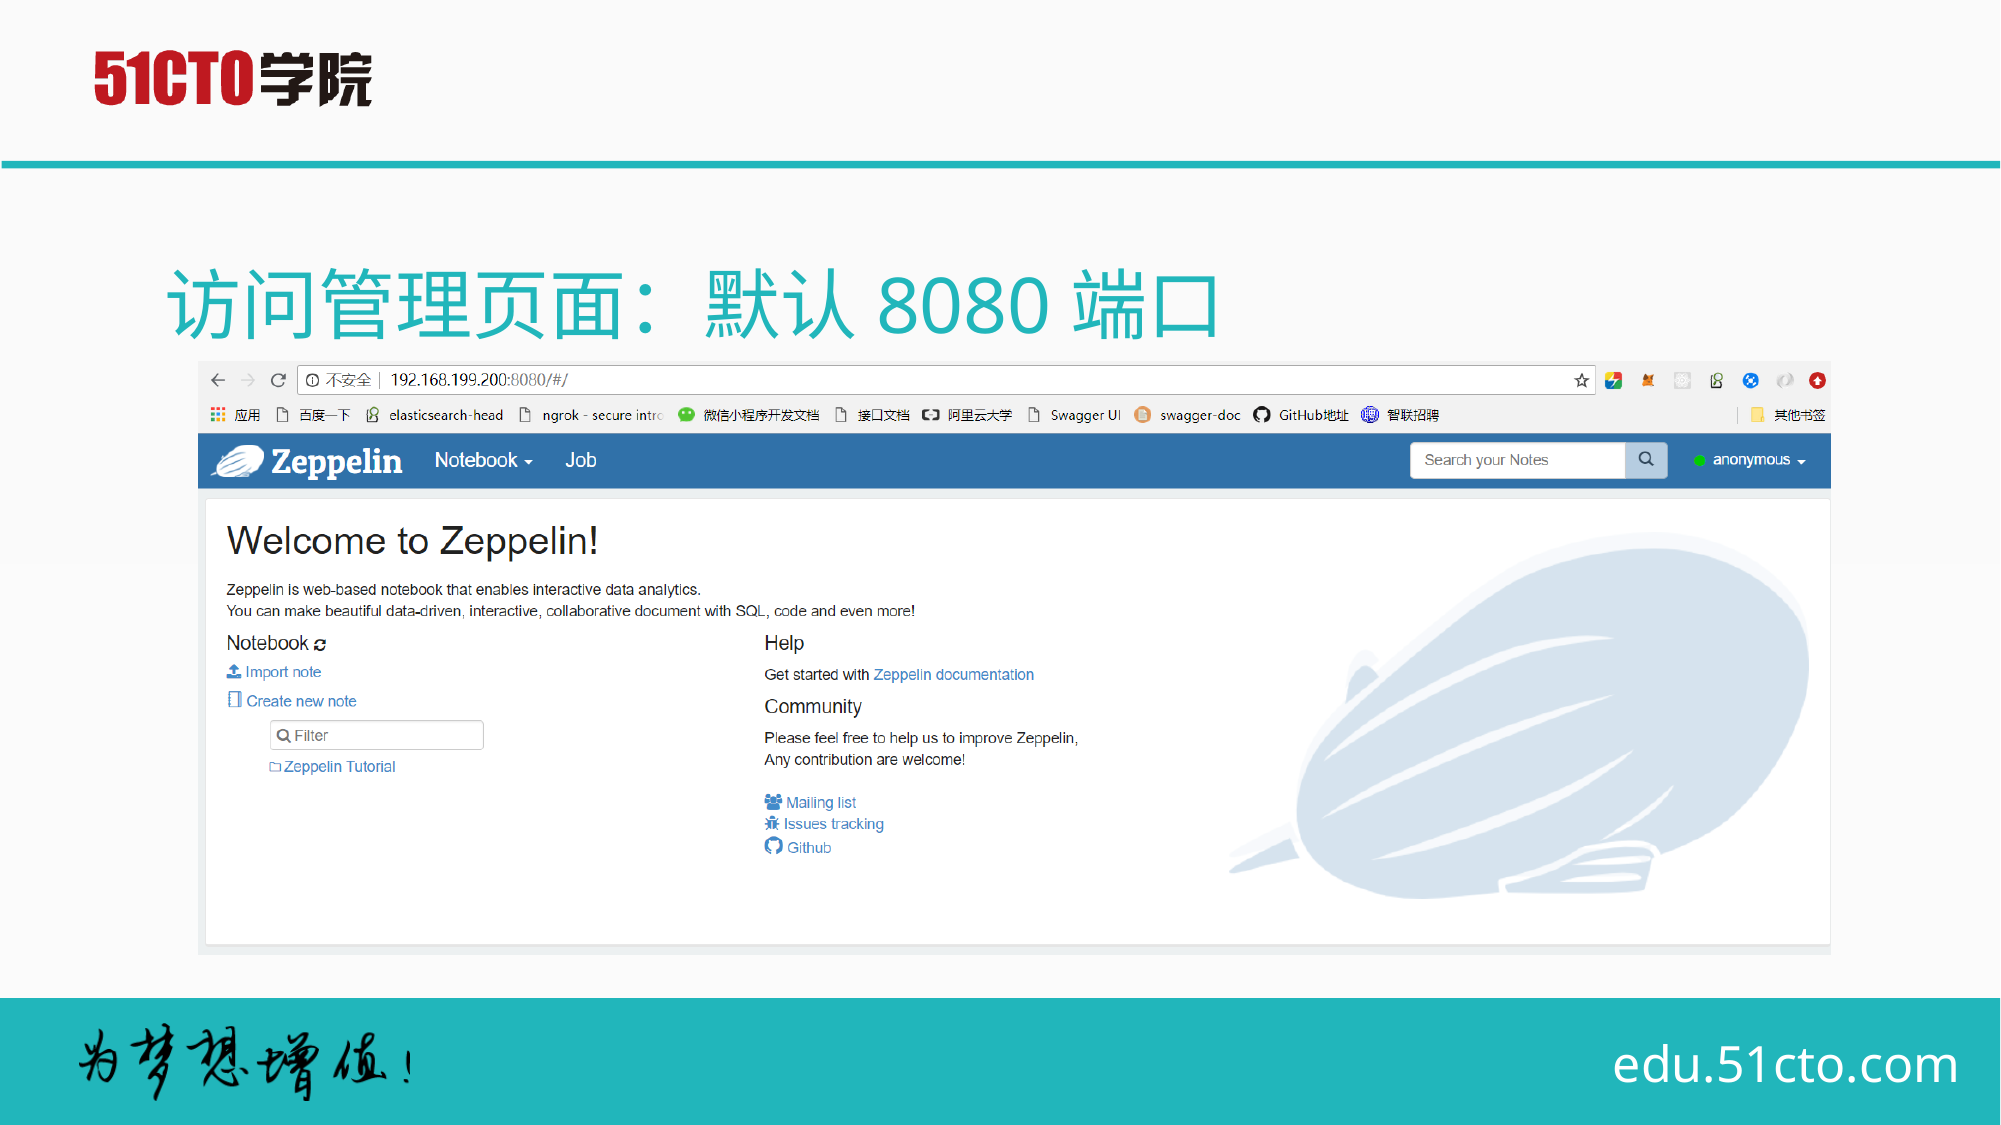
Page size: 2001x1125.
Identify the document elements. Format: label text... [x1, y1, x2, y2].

title 访问管理页面：默认8080端口 [156, 243, 1831, 363]
picture [79, 1023, 410, 1101]
picture [197, 361, 1831, 955]
picture [90, 42, 375, 111]
